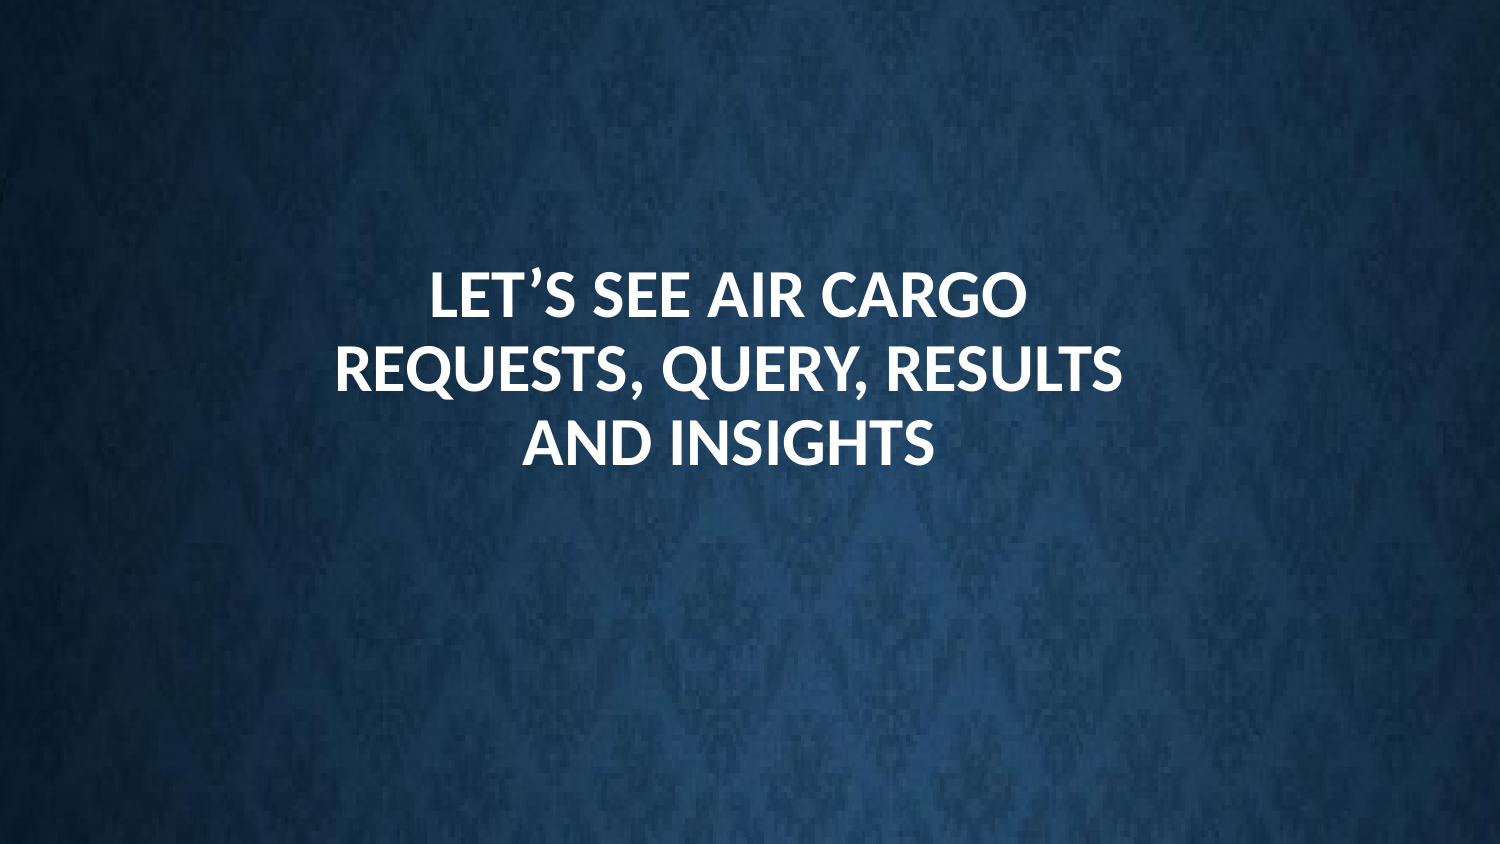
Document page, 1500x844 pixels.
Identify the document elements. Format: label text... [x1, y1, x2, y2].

title LET’S SEE AIR CARGO REQUESTS, QUERY, RESULTS AND INSIGHTS [253, 132, 1206, 607]
picture [0, 0, 1500, 844]
